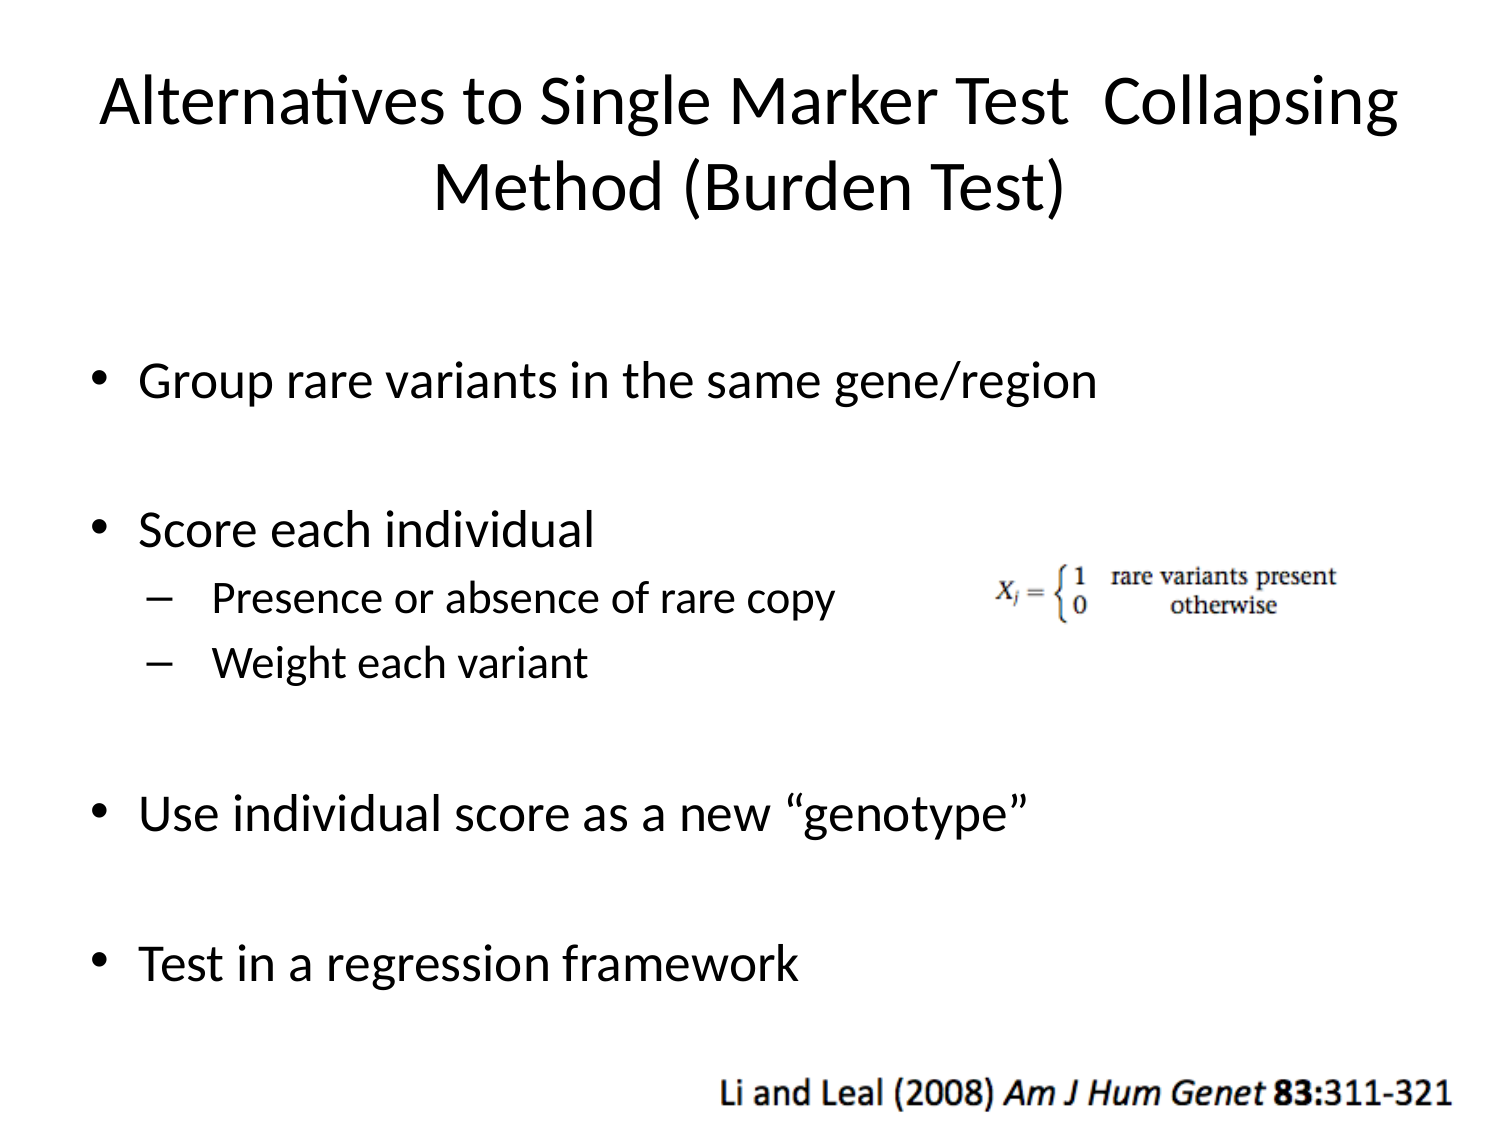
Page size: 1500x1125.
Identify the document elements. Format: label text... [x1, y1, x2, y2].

picture [690, 1052, 1476, 1125]
picture [977, 531, 1388, 643]
title Alternatives to Single Marker Test Collapsing Method (Burden Test) [75, 45, 1425, 233]
list Group rare variants in the same gene/region Score each individual Presence or absence of rare copy Weight each variant Use individual score as a new “genotype” Test in a regression framework [75, 262, 1425, 1005]
